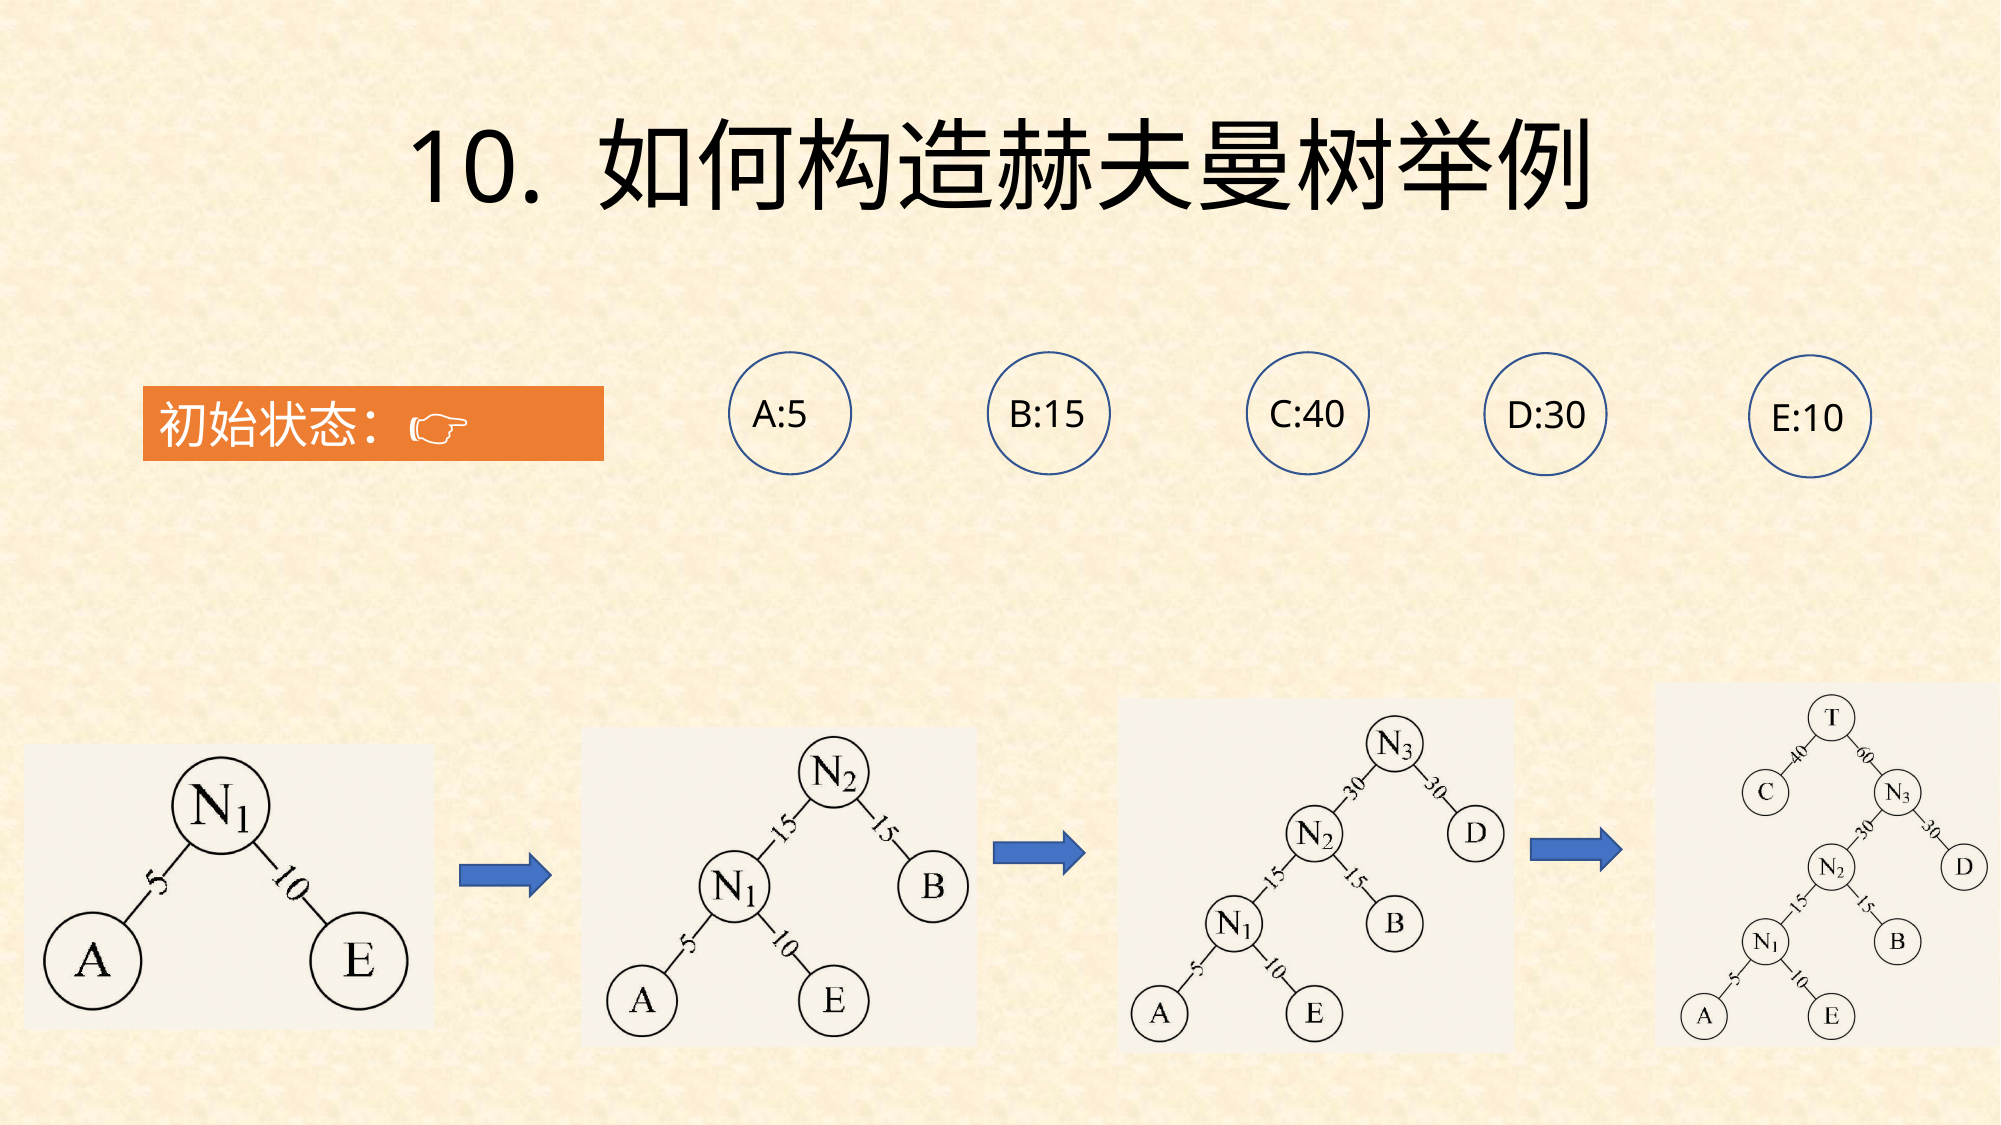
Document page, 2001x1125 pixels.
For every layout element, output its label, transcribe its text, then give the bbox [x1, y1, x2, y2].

text_box [986, 386, 993, 441]
text_box E:10 [1755, 386, 1860, 446]
text_box C:40 [1254, 383, 1361, 443]
picture [0, 0, 2001, 1125]
text_box B:15 [993, 383, 1101, 443]
text_box [1748, 388, 1755, 445]
text_box [1491, 352, 1600, 383]
text_box D:30 [1491, 383, 1602, 444]
text_box [459, 851, 553, 899]
text_box A:5 [737, 383, 823, 443]
text_box 10. 如何构造赫夫曼树举例 [241, 95, 1759, 231]
text_box [1483, 384, 1600, 477]
text_box [992, 829, 1087, 877]
text_box [1529, 826, 1623, 873]
text_box 初始状态：👉 [143, 386, 604, 461]
text_box [1755, 354, 1873, 479]
text_box [728, 351, 853, 476]
text_box [1245, 351, 1370, 476]
text_box [1602, 388, 1608, 440]
text_box [994, 351, 1111, 476]
